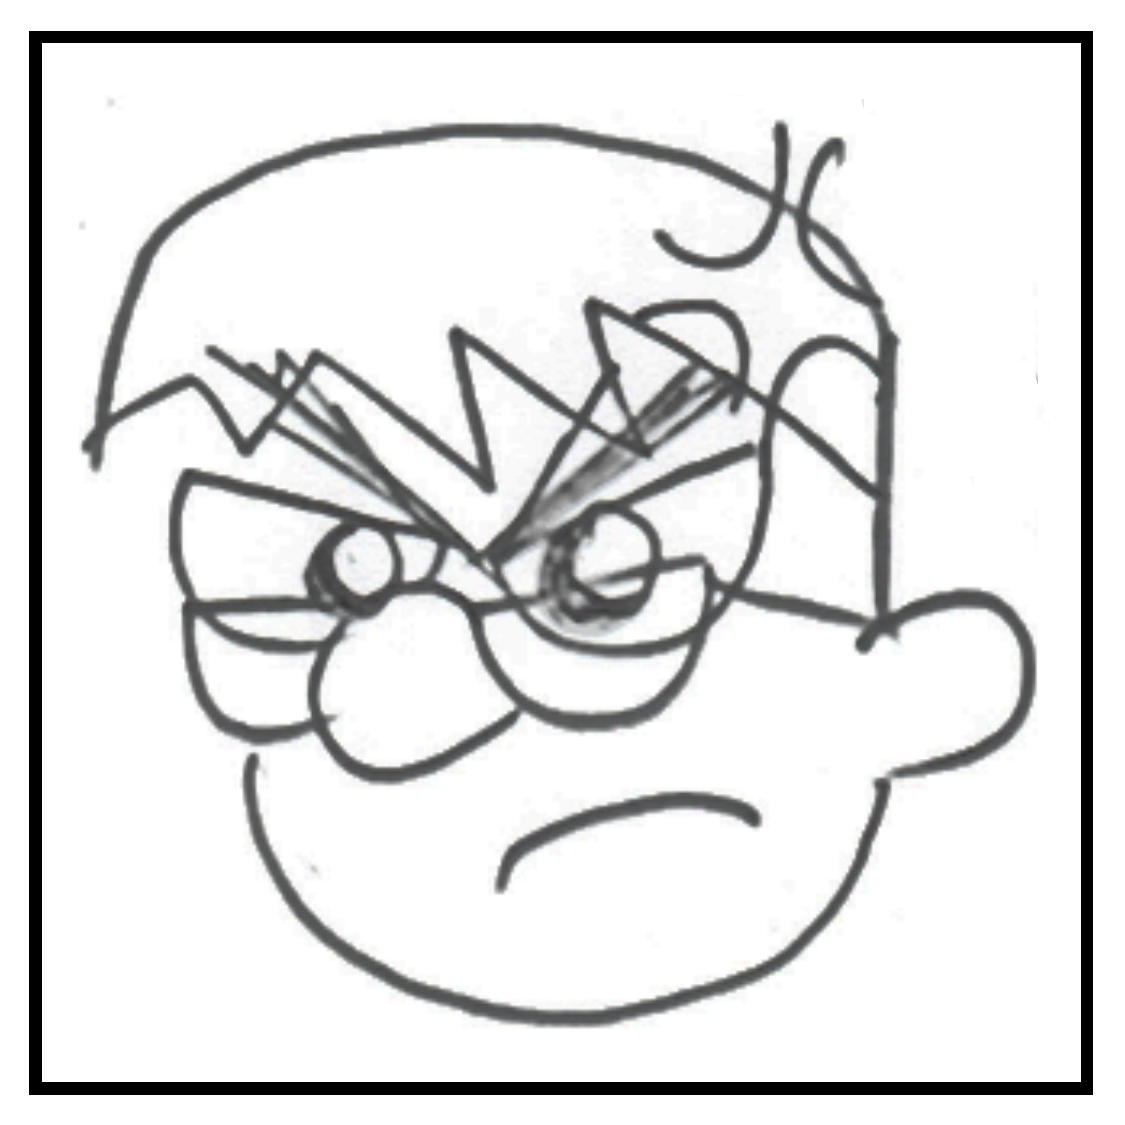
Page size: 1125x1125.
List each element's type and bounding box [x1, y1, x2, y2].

text_box [34, 36, 1088, 1089]
picture [78, 59, 1070, 1053]
